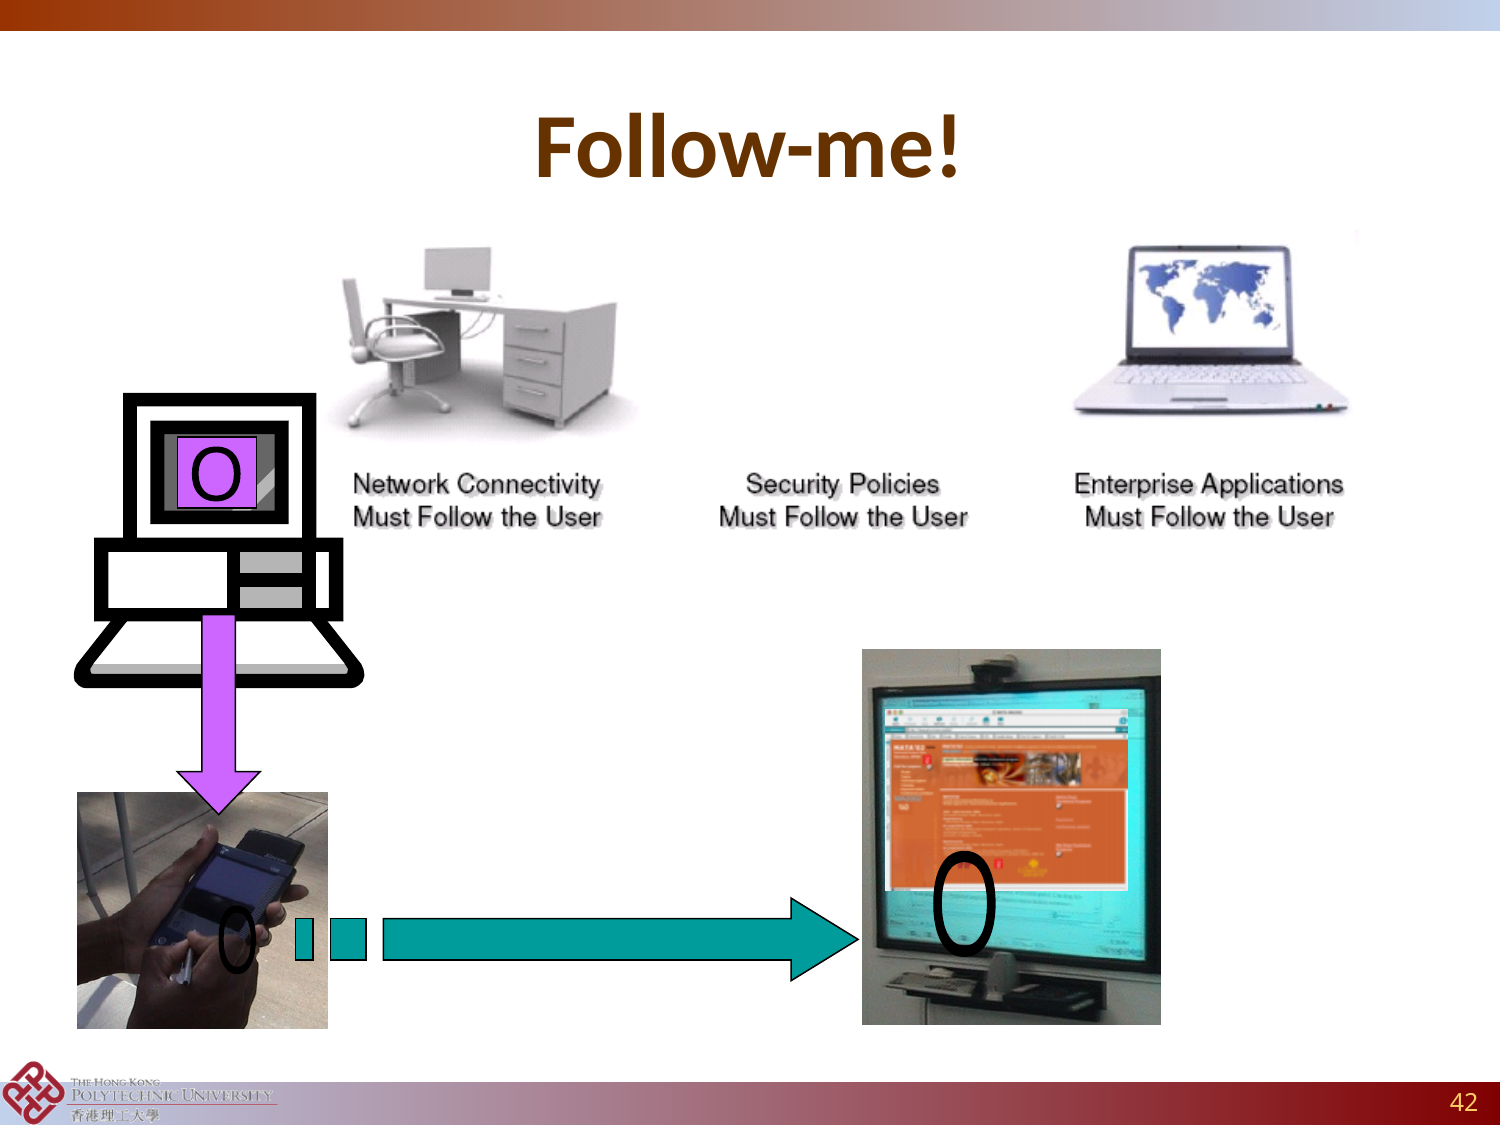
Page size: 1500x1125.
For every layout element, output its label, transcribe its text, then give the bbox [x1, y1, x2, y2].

picture [862, 649, 1161, 1026]
picture [70, 389, 368, 692]
text_box [177, 700, 257, 791]
picture [77, 792, 328, 1029]
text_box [262, 174, 1451, 988]
title Follow-me! [0, 78, 1500, 191]
picture [0, 1061, 278, 1125]
